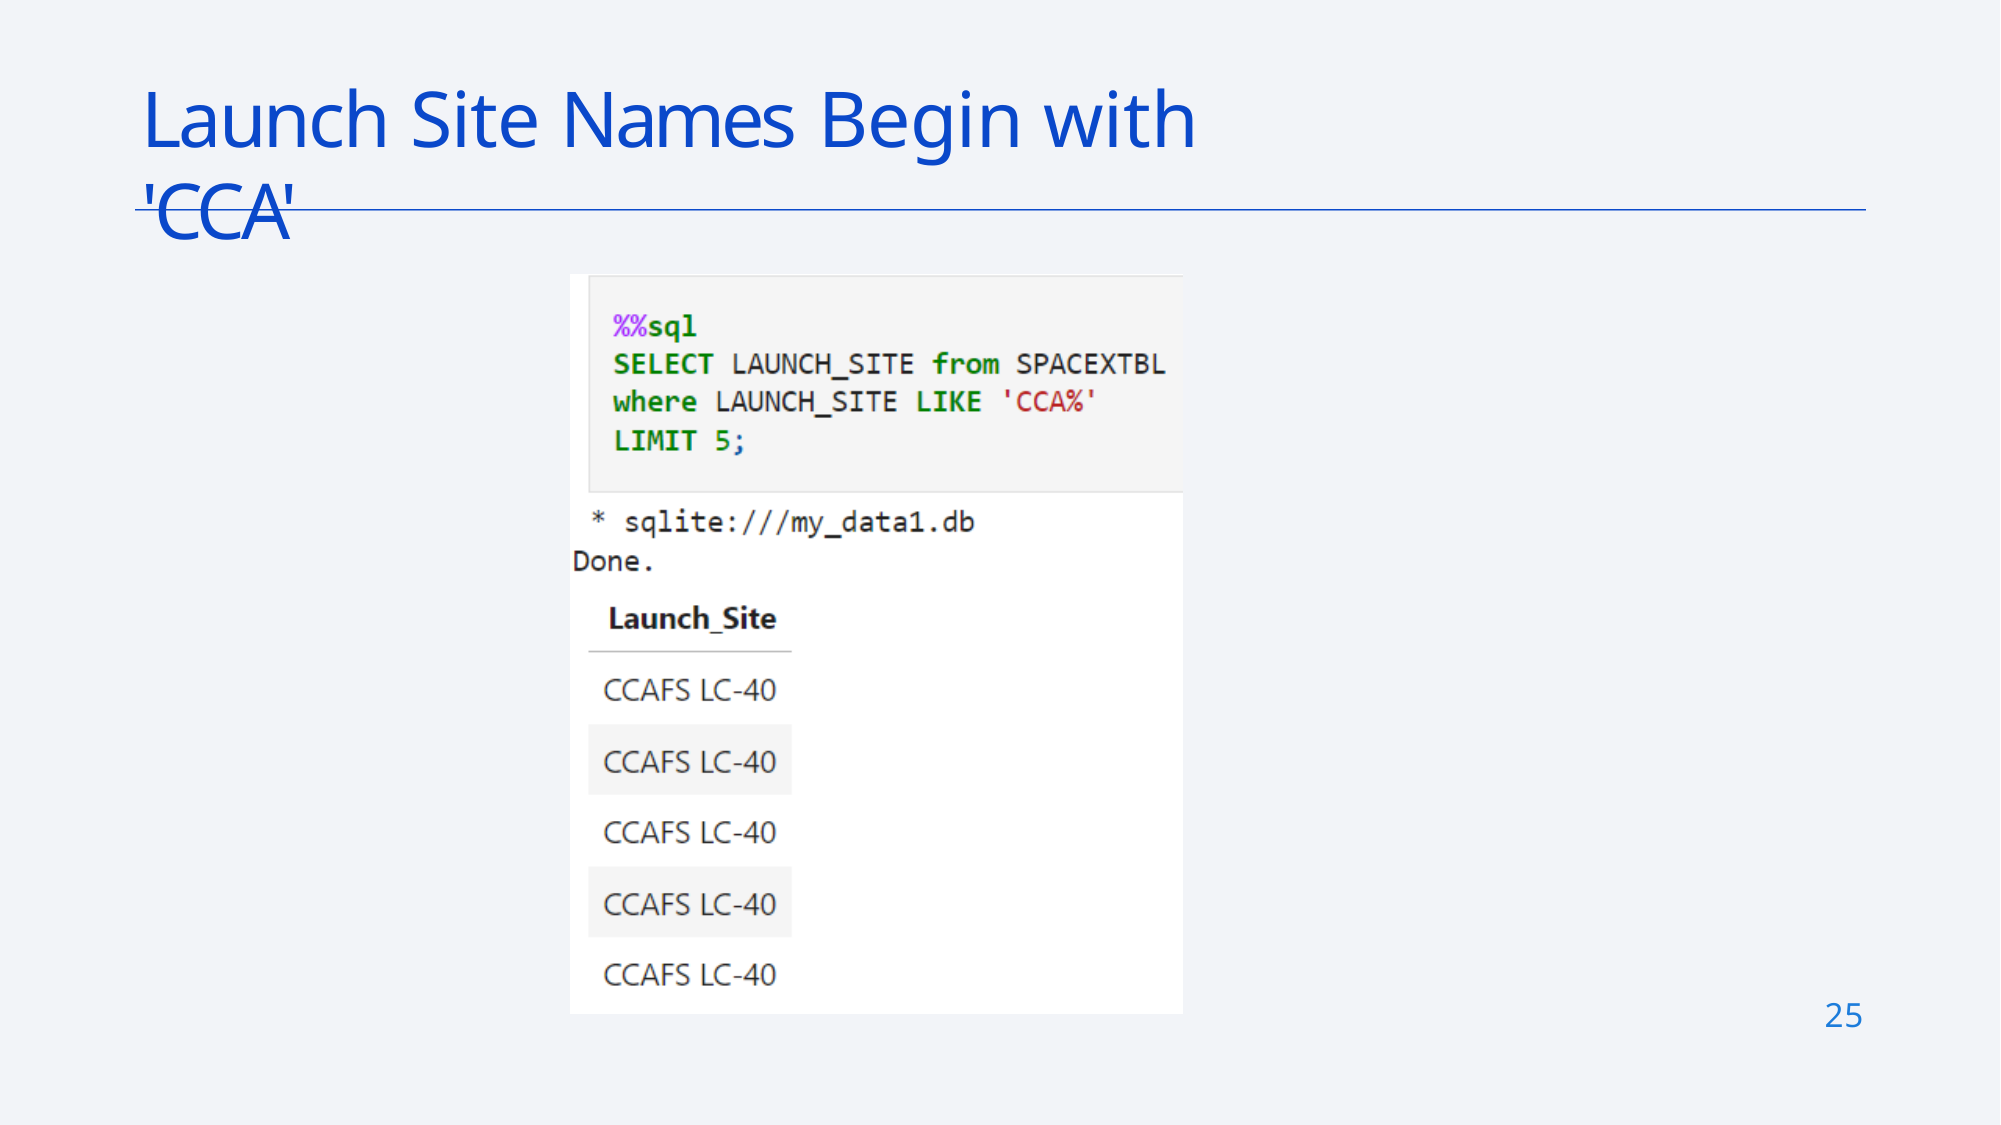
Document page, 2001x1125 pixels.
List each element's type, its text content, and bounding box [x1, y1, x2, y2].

slide_number 25 [1818, 1001, 1873, 1125]
title Launch Site Names Begin with 'CCA' [139, 68, 1331, 259]
picture [0, 0, 2000, 1125]
